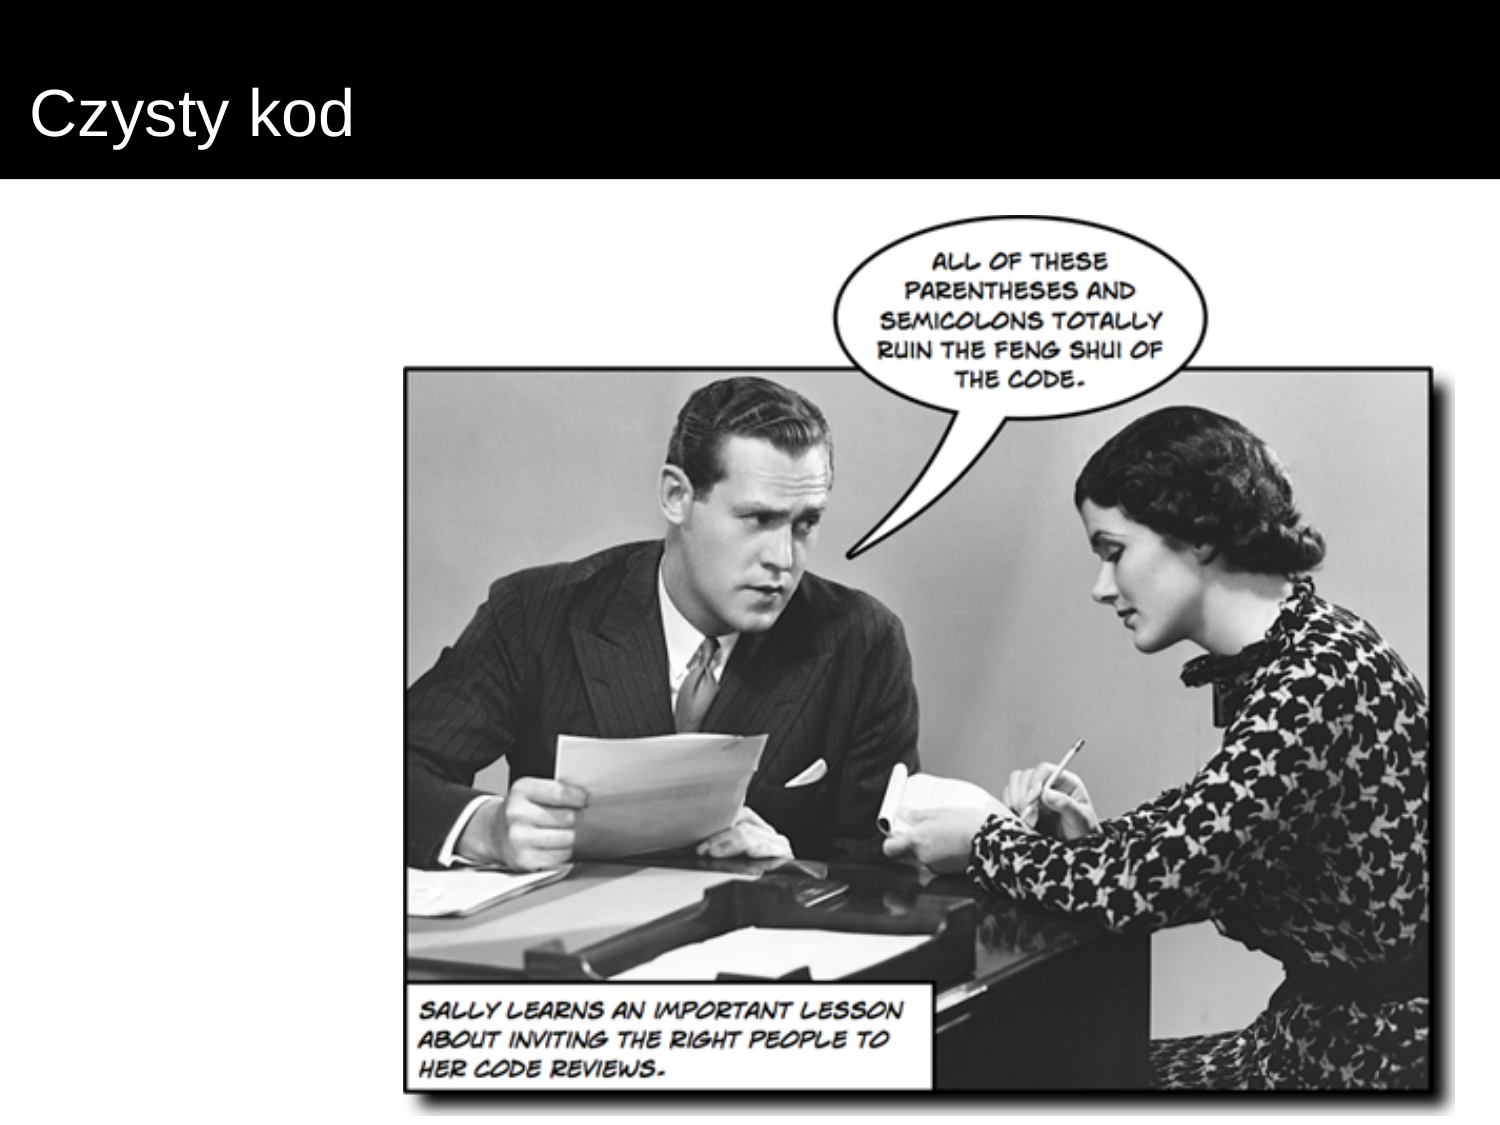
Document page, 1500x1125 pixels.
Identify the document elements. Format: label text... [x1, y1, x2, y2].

title Czysty kod [0, 0, 1500, 180]
picture [402, 215, 1455, 1116]
